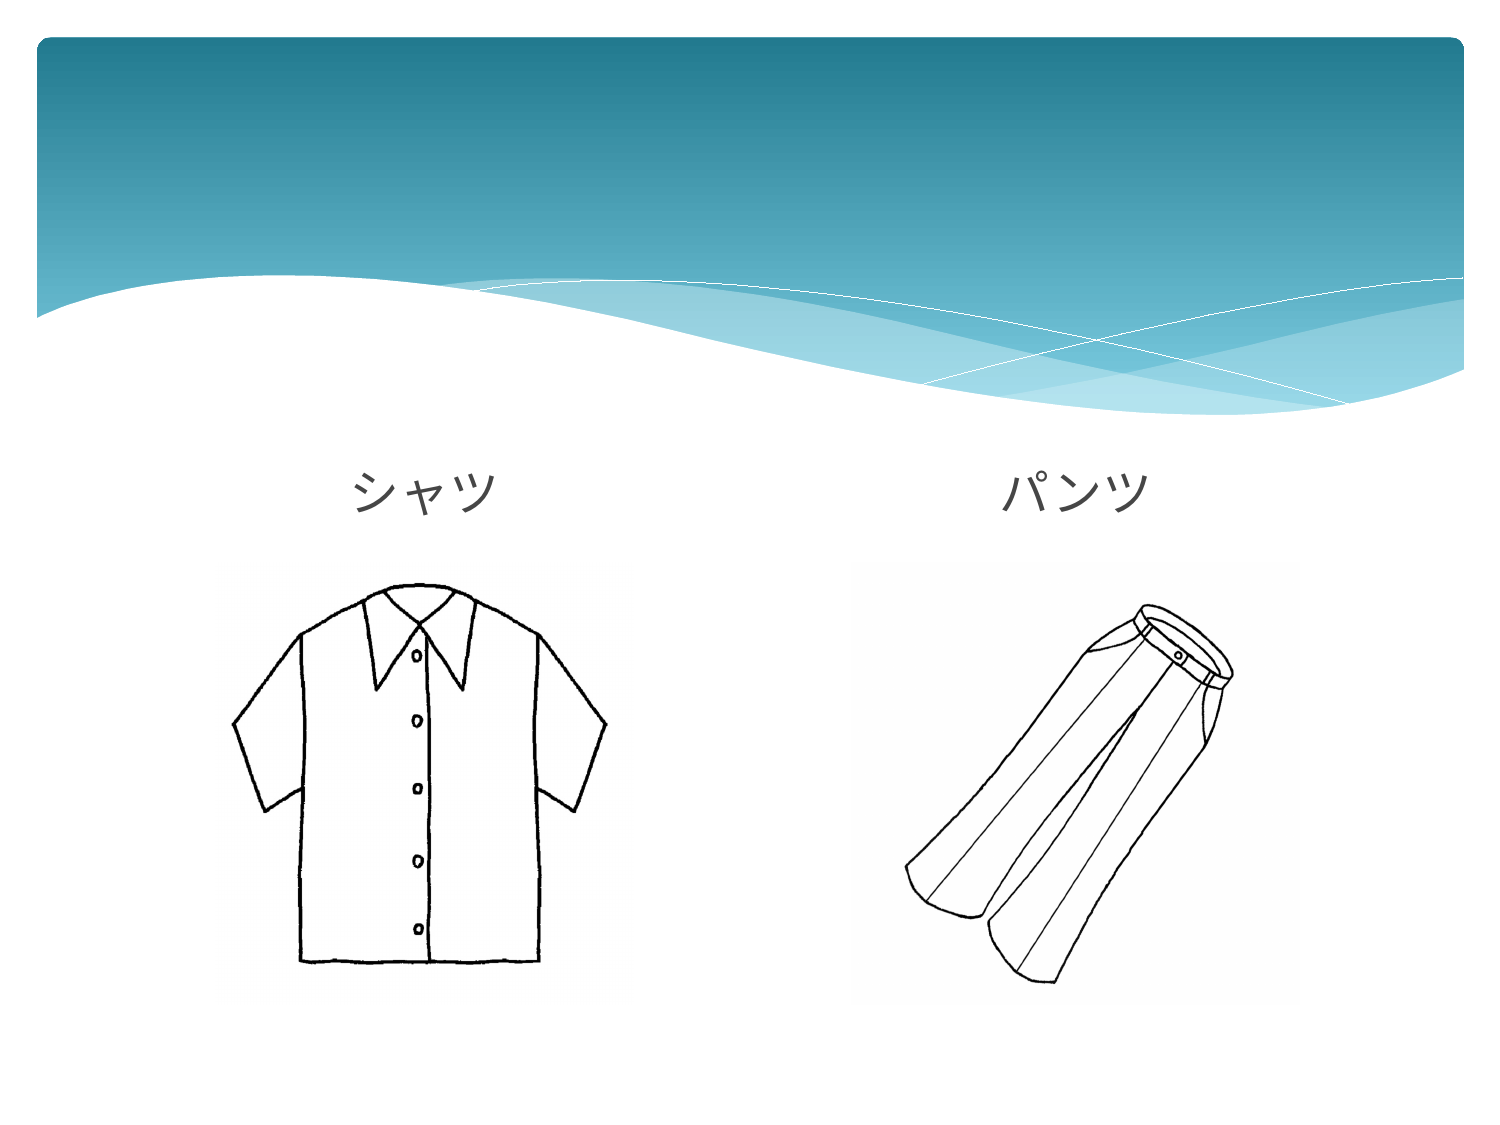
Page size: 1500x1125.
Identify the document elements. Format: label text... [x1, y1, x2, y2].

list シャツ [111, 439, 738, 545]
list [850, 562, 1301, 1006]
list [214, 562, 634, 1006]
list パンツ [762, 439, 1390, 545]
